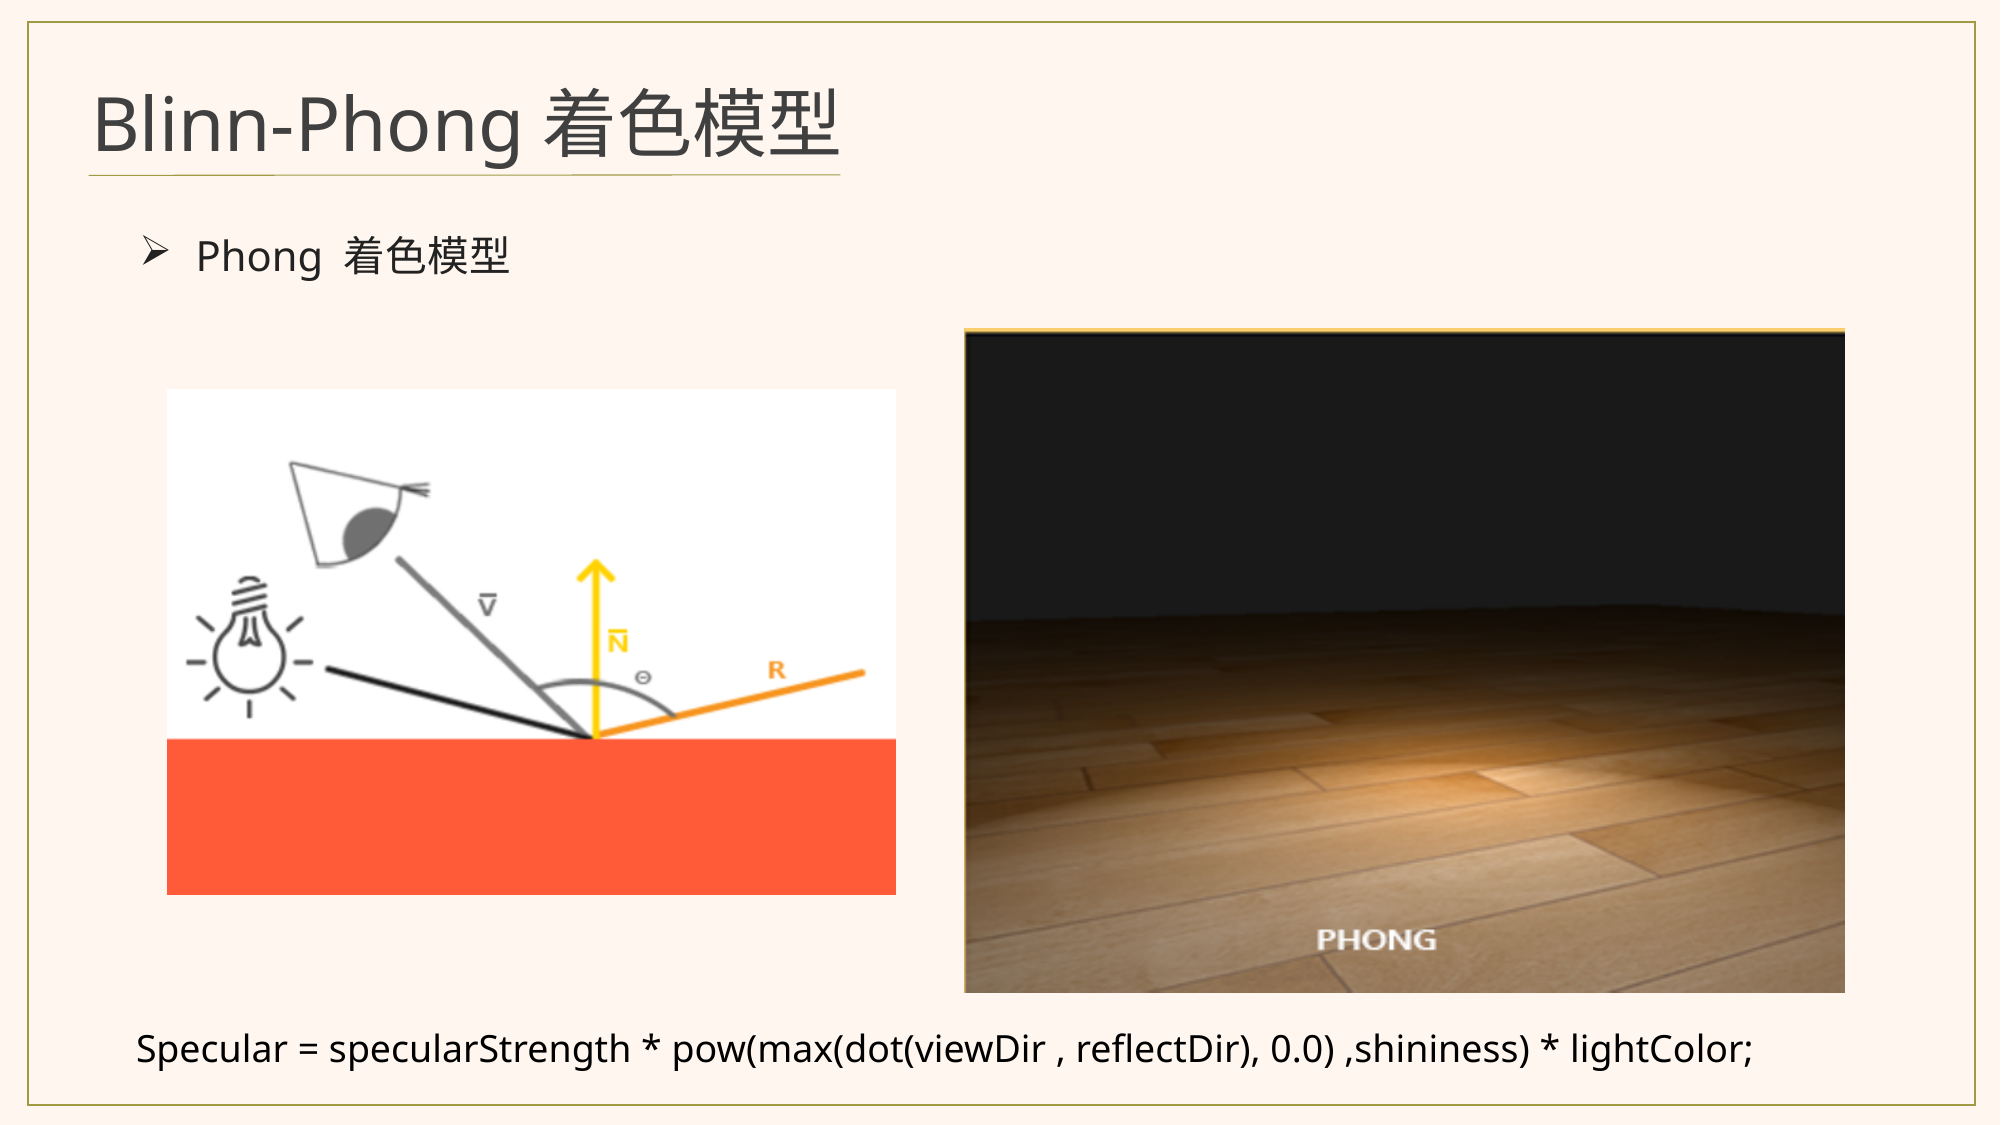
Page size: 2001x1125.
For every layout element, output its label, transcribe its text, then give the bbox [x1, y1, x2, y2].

text_box Blinn-Phong着色模型 [76, 69, 858, 174]
text_box [27, 21, 1976, 1106]
picture [167, 389, 896, 895]
text_box Phong 着色模型 [124, 222, 810, 288]
text_box Specular = specularStrength * pow(max(dot(viewDir , reflectDir), 0.0) ,shininess) * lightColor; [121, 995, 1928, 1078]
picture [964, 328, 1845, 994]
